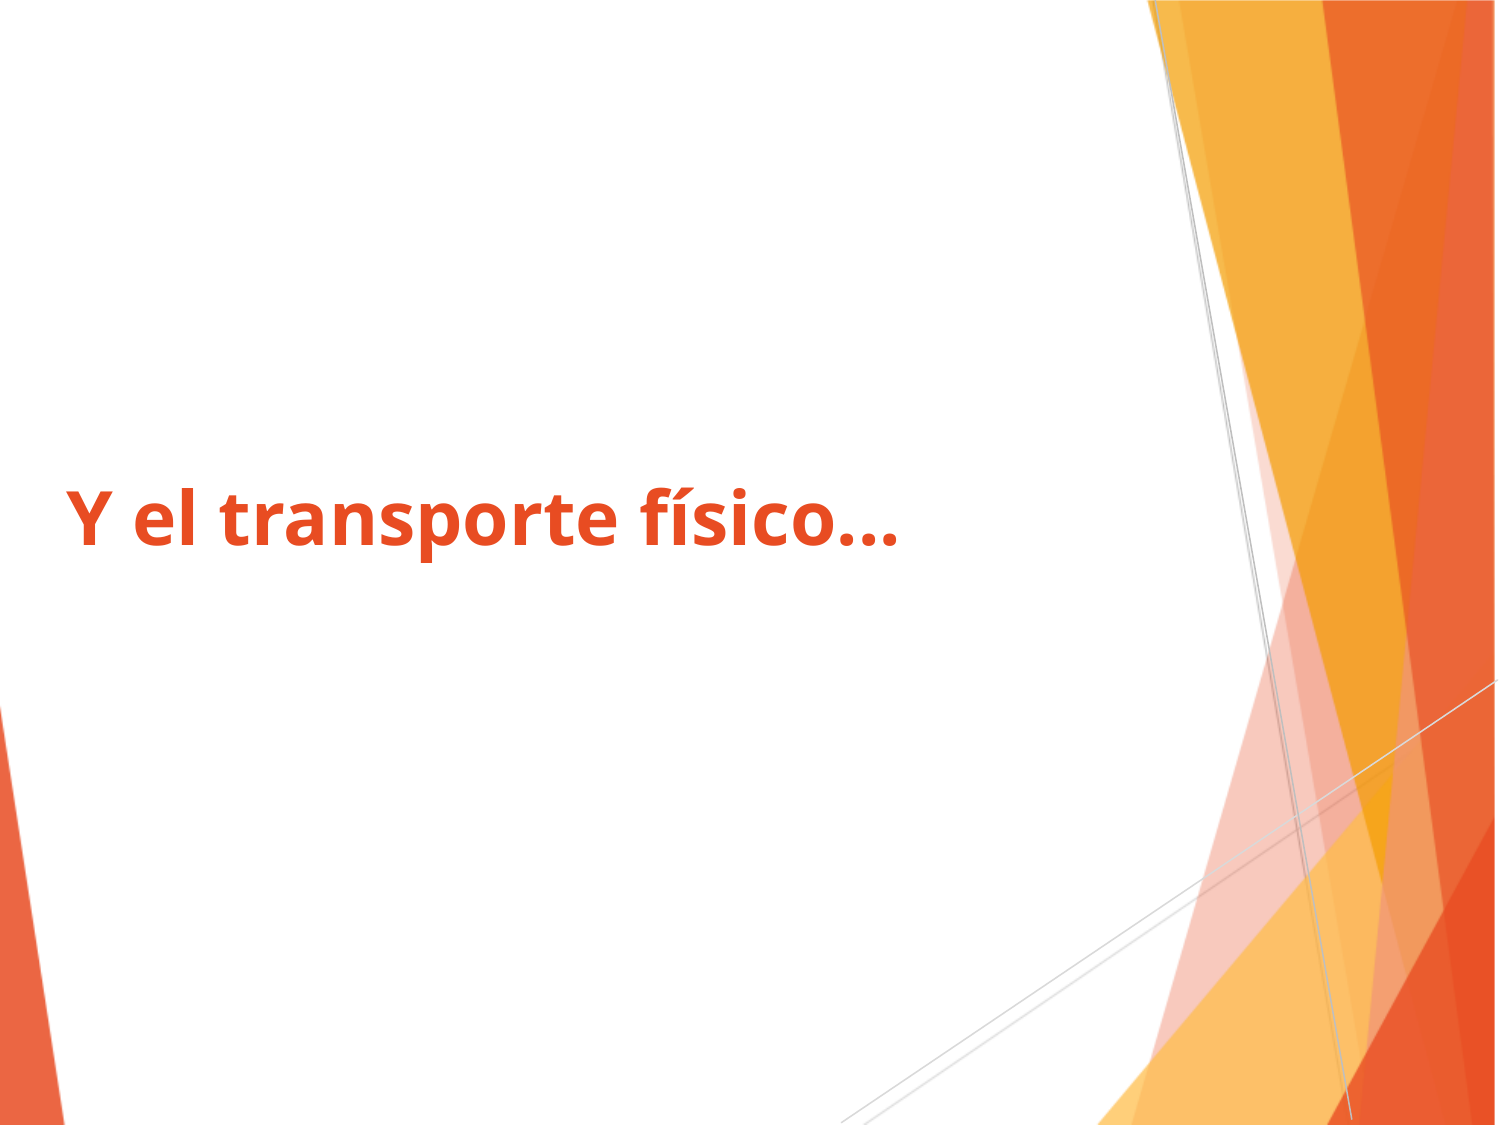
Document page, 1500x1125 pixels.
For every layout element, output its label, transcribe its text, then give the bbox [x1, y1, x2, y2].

picture [1206, 300, 1297, 875]
picture [0, 0, 1500, 1125]
text_box Y el transporte físico... [51, 203, 1206, 917]
